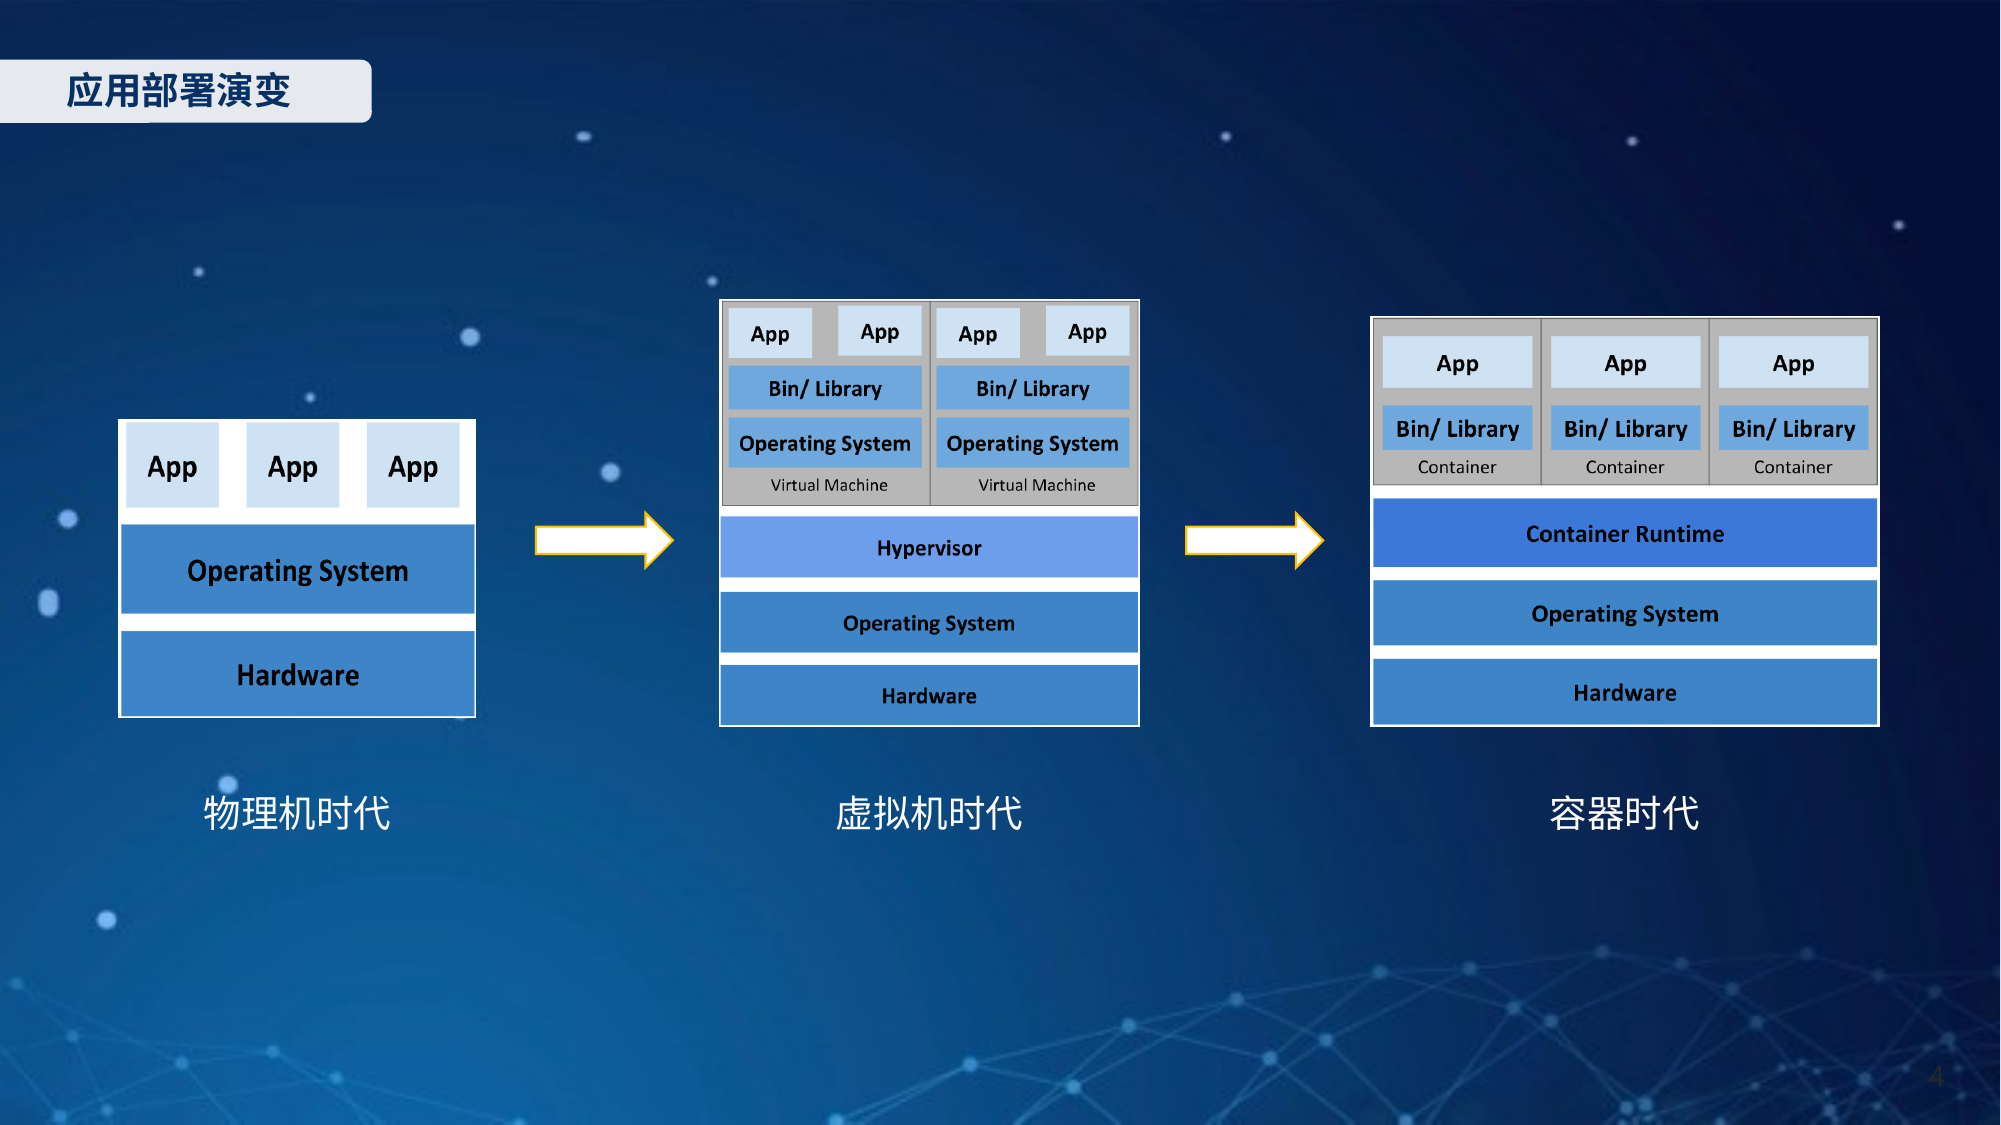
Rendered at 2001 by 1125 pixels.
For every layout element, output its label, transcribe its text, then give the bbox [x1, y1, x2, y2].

text_box 虚拟机时代 [789, 783, 1071, 843]
text_box 物理机时代 [125, 783, 470, 843]
text_box [1185, 510, 1325, 571]
text_box [534, 510, 675, 571]
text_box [0, 59, 372, 123]
picture [0, 0, 2001, 1125]
text_box 容器时代 [1484, 783, 1766, 843]
